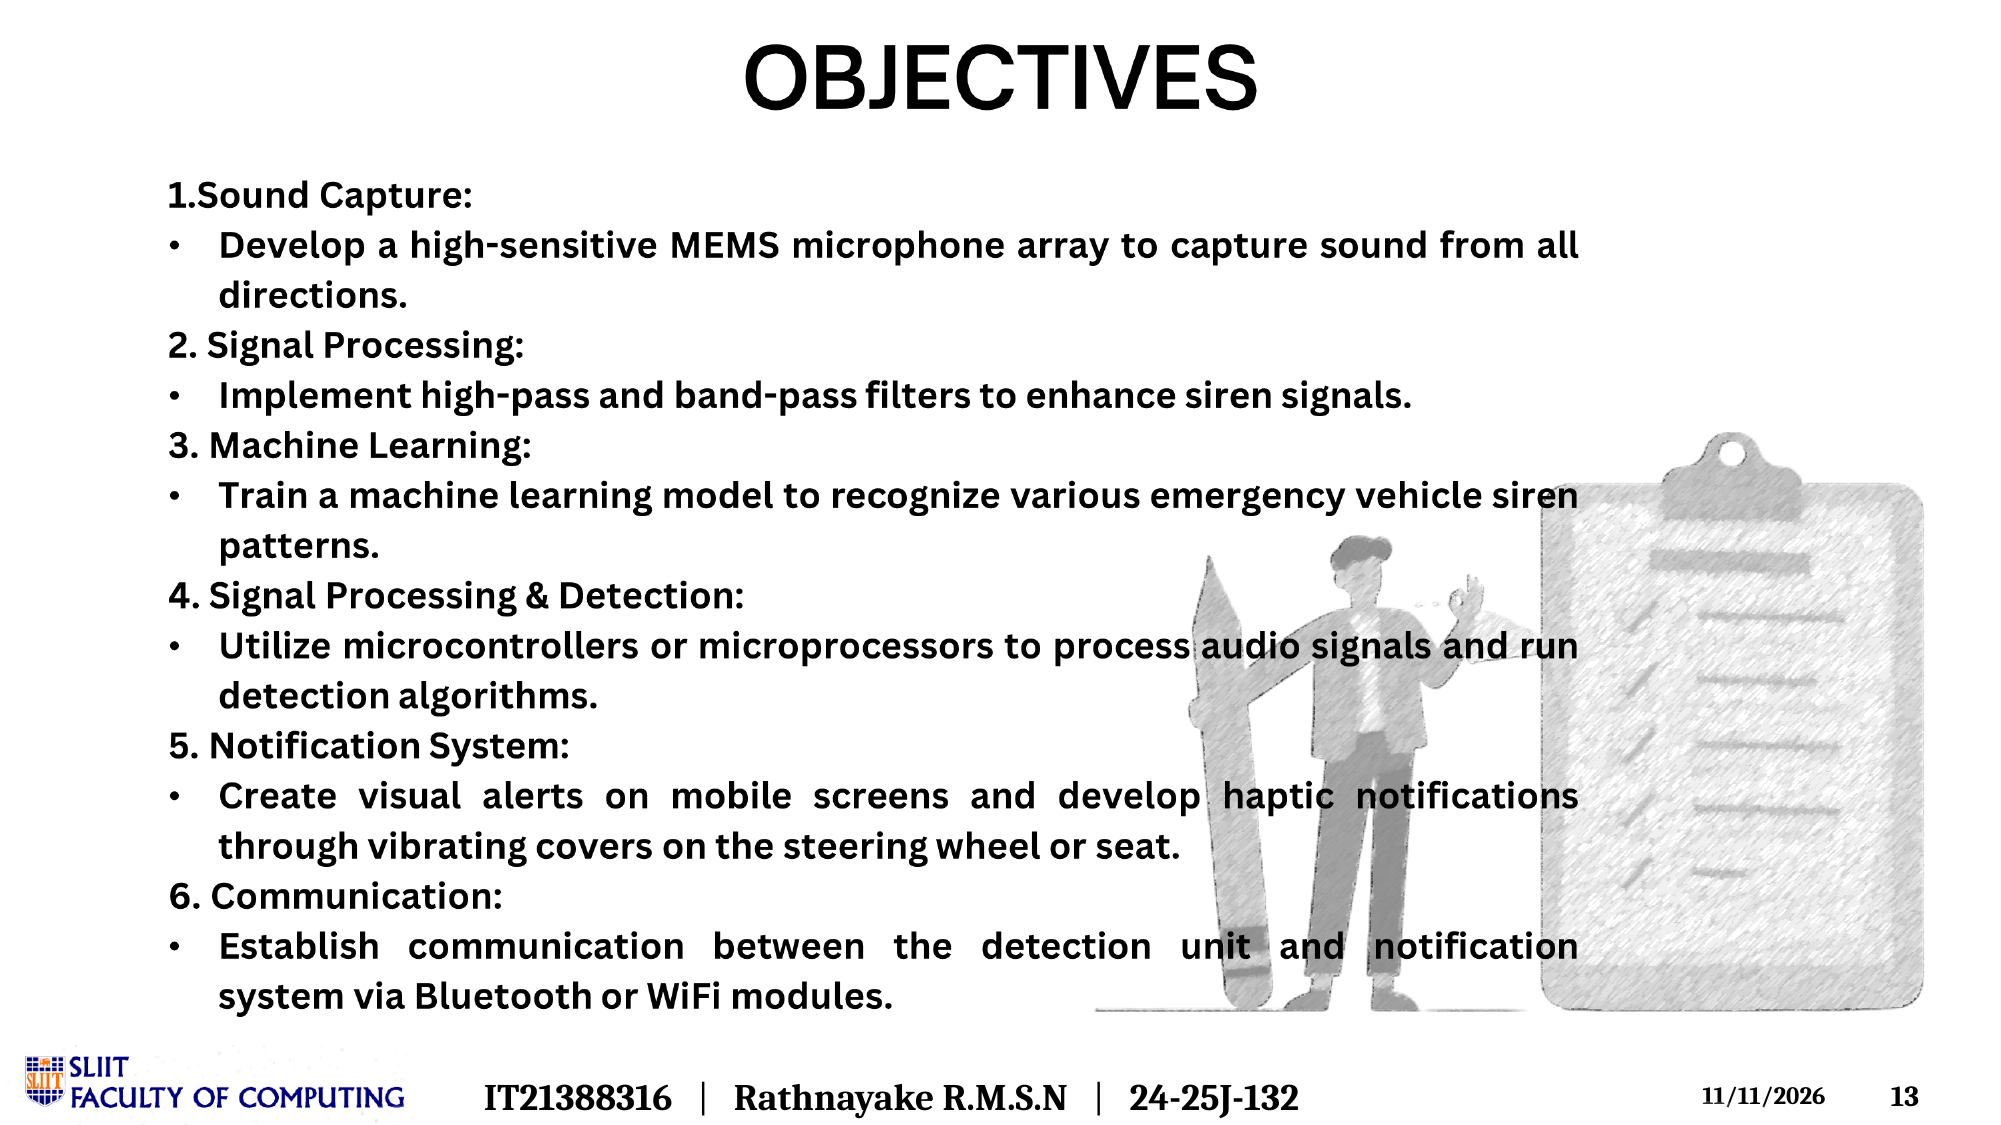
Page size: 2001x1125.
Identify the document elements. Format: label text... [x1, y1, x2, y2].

picture [137, 2, 2000, 1053]
text_box IT21388316 | Rathnayake R.M.S.N | 24-25J-132 [467, 1063, 1589, 1125]
picture [0, 1045, 413, 1124]
